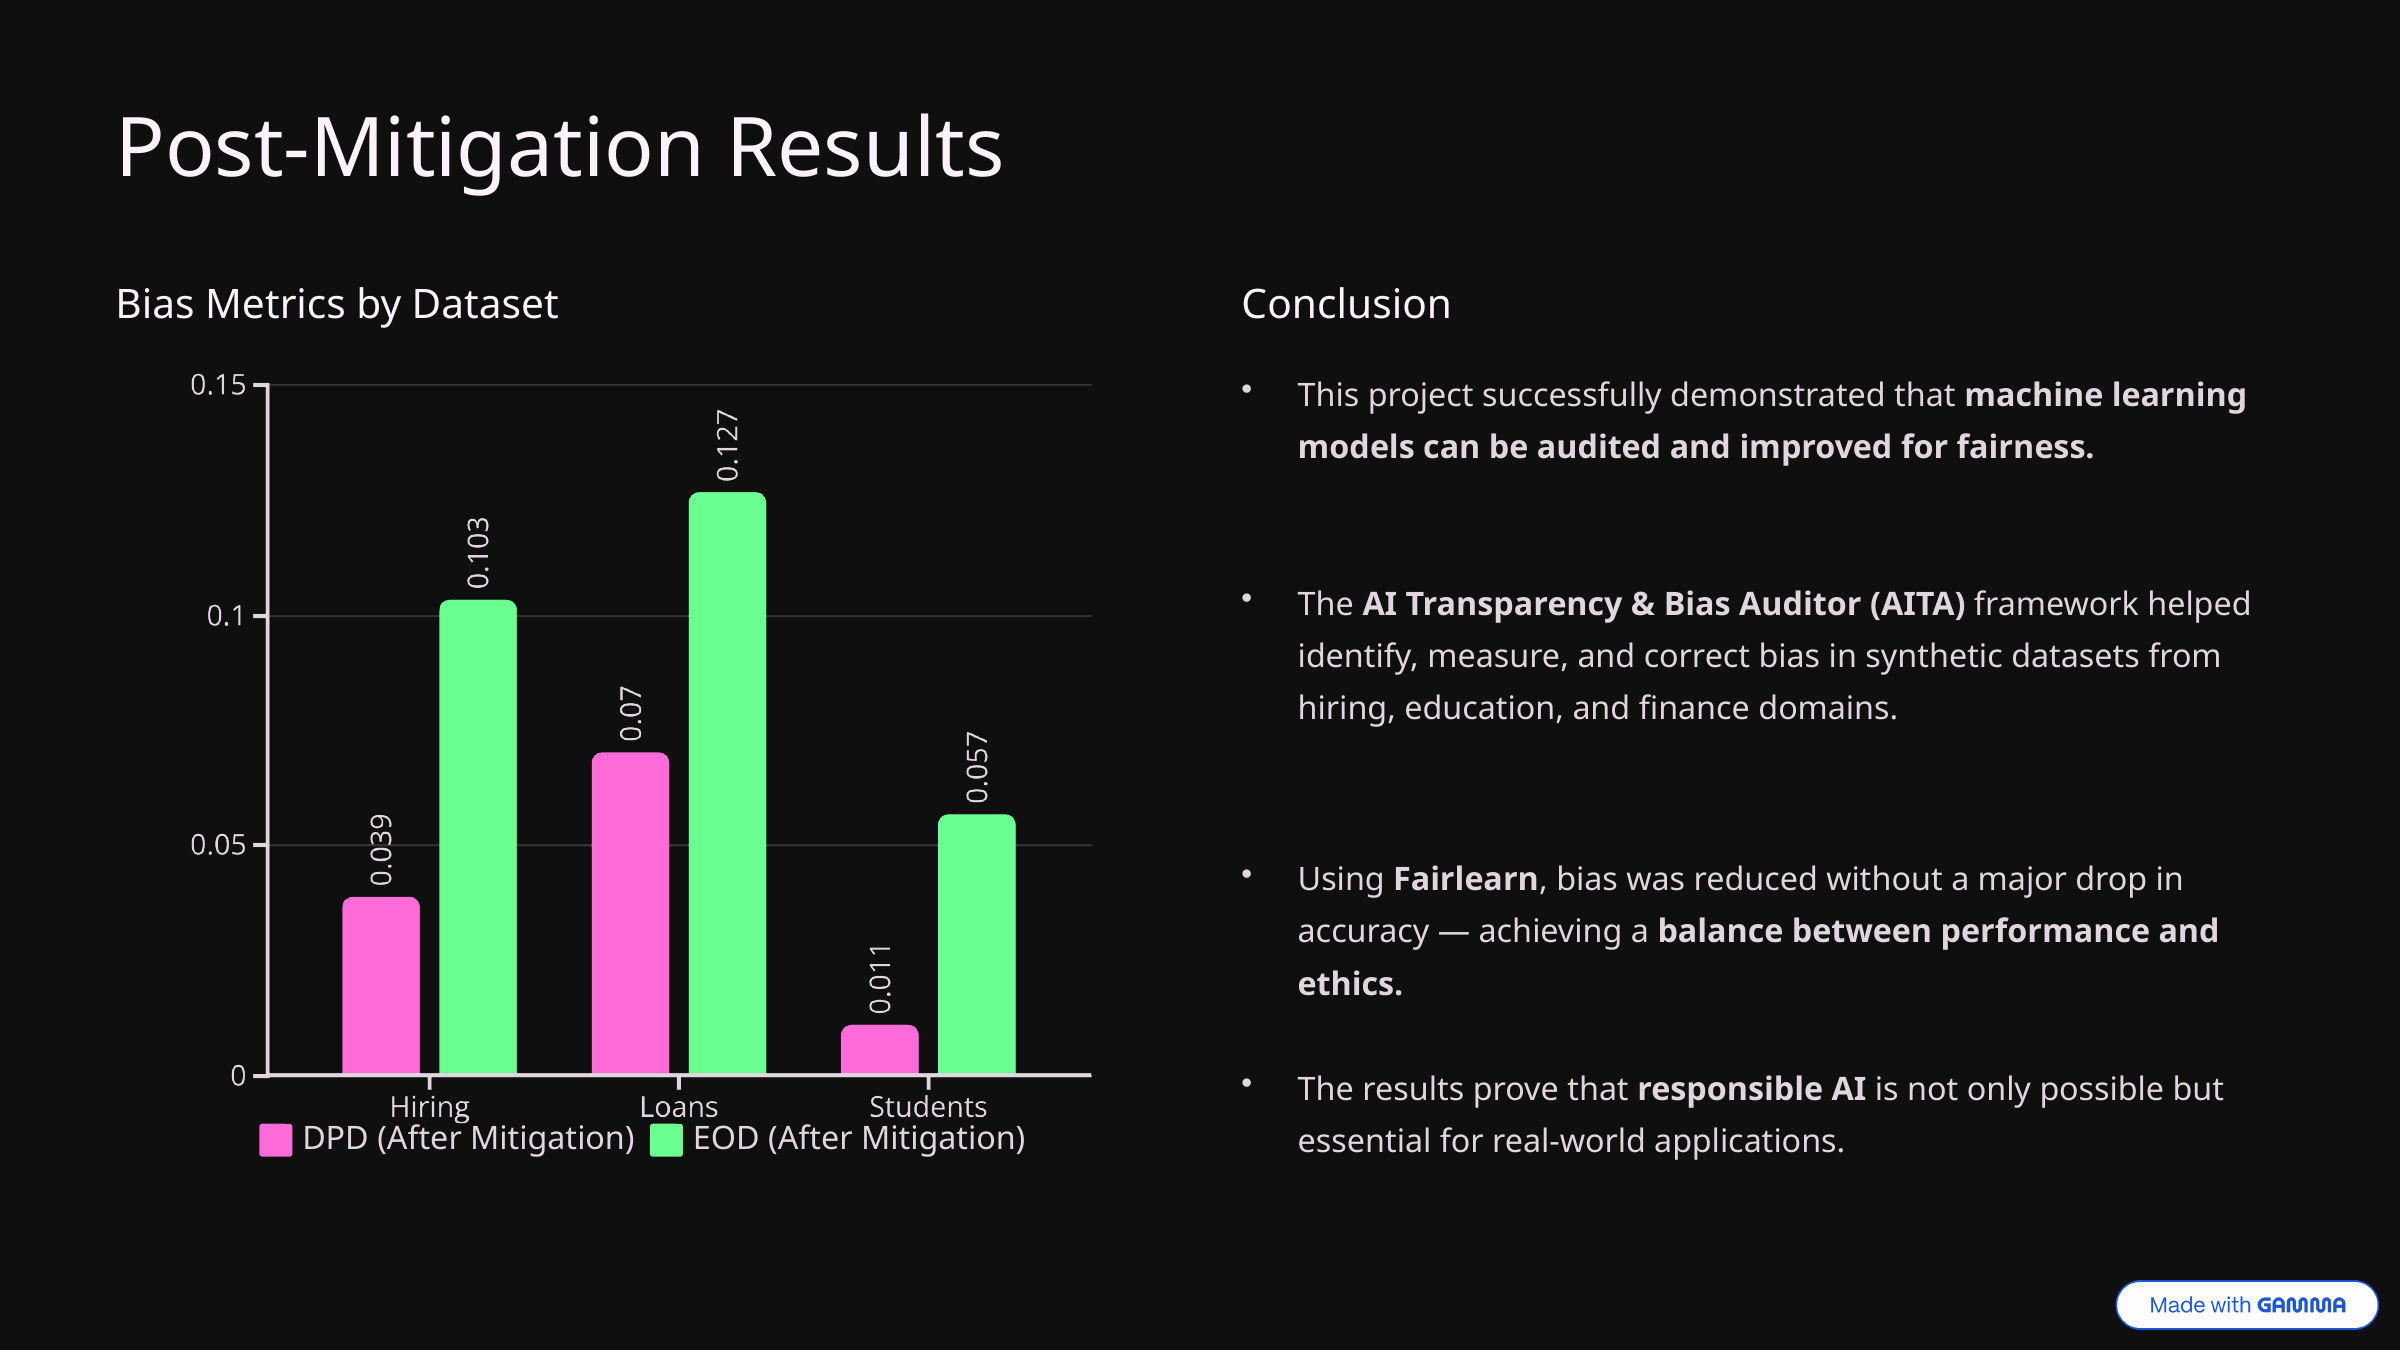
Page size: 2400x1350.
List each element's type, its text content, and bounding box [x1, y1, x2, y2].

picture [183, 364, 1092, 1124]
text_box Using Fairlearn, bias was reduced without a major drop in accuracy — achieving a balance between performance and ethics. [1241, 845, 2286, 1043]
text_box [259, 1124, 293, 1157]
text_box EOD (After Mitigation) [692, 1124, 1016, 1157]
text_box Conclusion [1241, 276, 1654, 328]
text_box The results prove that responsible AI is not only possible but essential for real-world applications. [1241, 1054, 2286, 1187]
text_box DPD (After Mitigation) [302, 1124, 625, 1157]
text_box Bias Metrics by Dataset [115, 276, 684, 328]
text_box [649, 1124, 683, 1157]
text_box This project successfully demonstrated that machine learning models can be audited and improved for fairness. [1241, 360, 2286, 559]
text_box Post-Mitigation Results [115, 90, 1253, 194]
text_box The AI Transparency & Bias Auditor (AITA) framework helped identify, measure, and correct bias in synthetic datasets from hiring, education, and finance domains. [1241, 569, 2286, 834]
picture [2106, 1271, 2389, 1339]
